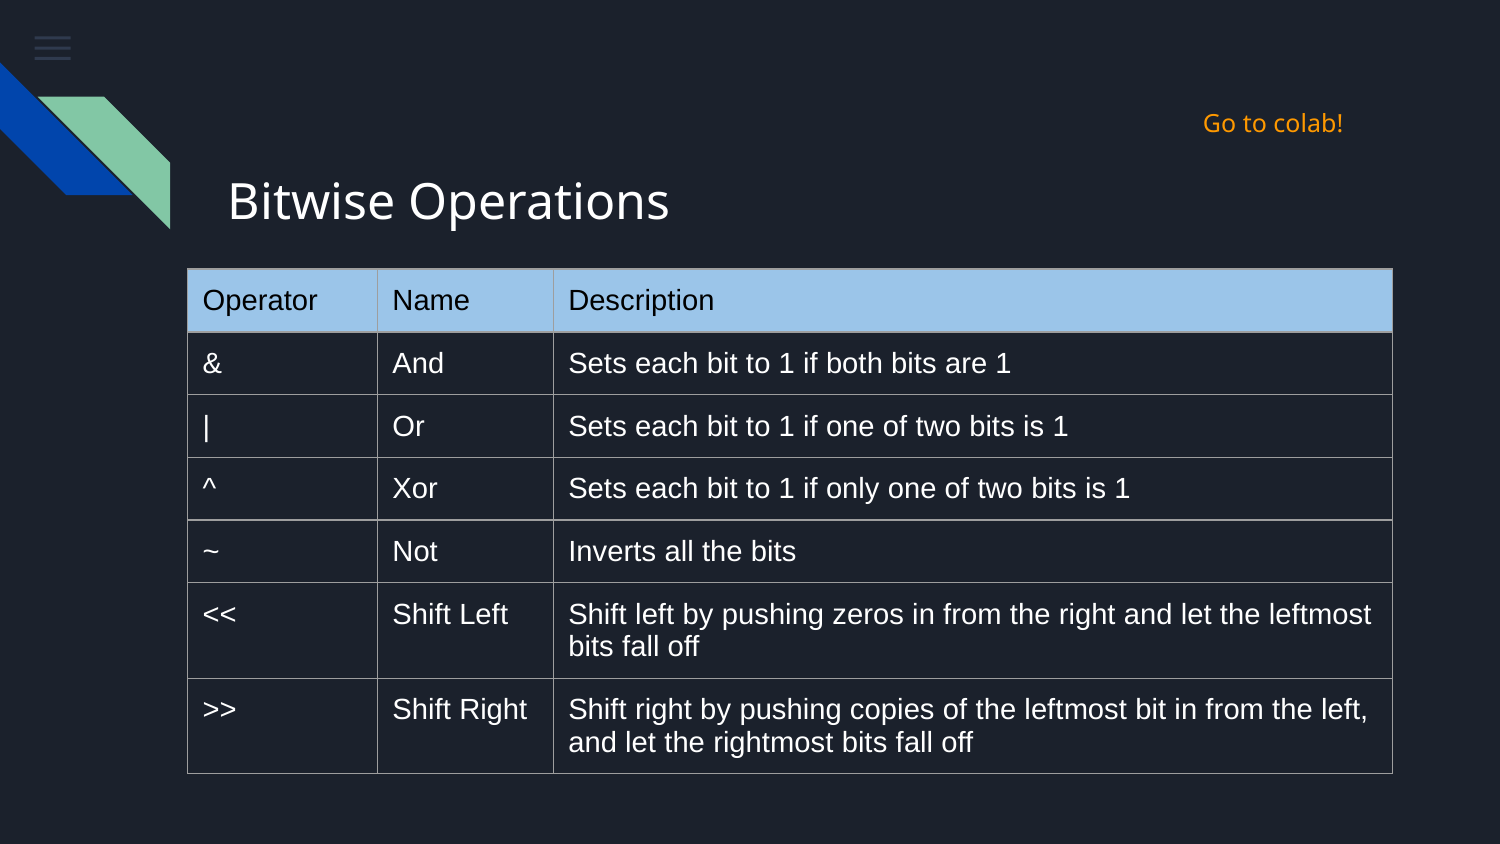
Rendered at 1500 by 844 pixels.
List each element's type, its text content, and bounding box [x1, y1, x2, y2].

text_box Go to colab! [1100, 77, 1359, 130]
table_header Name [378, 270, 553, 331]
table_cell Inverts all the bits [554, 521, 1392, 582]
table_cell ~ [188, 521, 377, 582]
table_cell & [188, 333, 377, 394]
table_cell Or [378, 395, 553, 457]
table_cell Shift left by pushing zeros in from the right and let the leftmost bits fall off [554, 583, 1392, 678]
table_cell Xor [378, 458, 553, 519]
title Bitwise Operations [212, 154, 1368, 240]
table_cell And [378, 333, 553, 394]
table_cell Shift right by pushing copies of the leftmost bit in from the left, and let the rightmost bits fall off [554, 679, 1392, 773]
table_header Operator [188, 270, 377, 331]
table_cell Sets each bit to 1 if one of two bits is 1 [554, 395, 1392, 457]
table_cell << [188, 583, 377, 678]
table_cell Sets each bit to 1 if only one of two bits is 1 [554, 458, 1392, 519]
table_cell Sets each bit to 1 if both bits are 1 [554, 333, 1392, 394]
table_header Description [554, 270, 1392, 331]
table_cell Shift Left [378, 583, 553, 678]
table_cell Not [378, 521, 553, 582]
table_cell ^ [188, 458, 377, 519]
table_cell | [188, 395, 377, 457]
table_cell Shift Right [378, 679, 553, 773]
table_cell >> [188, 679, 377, 773]
